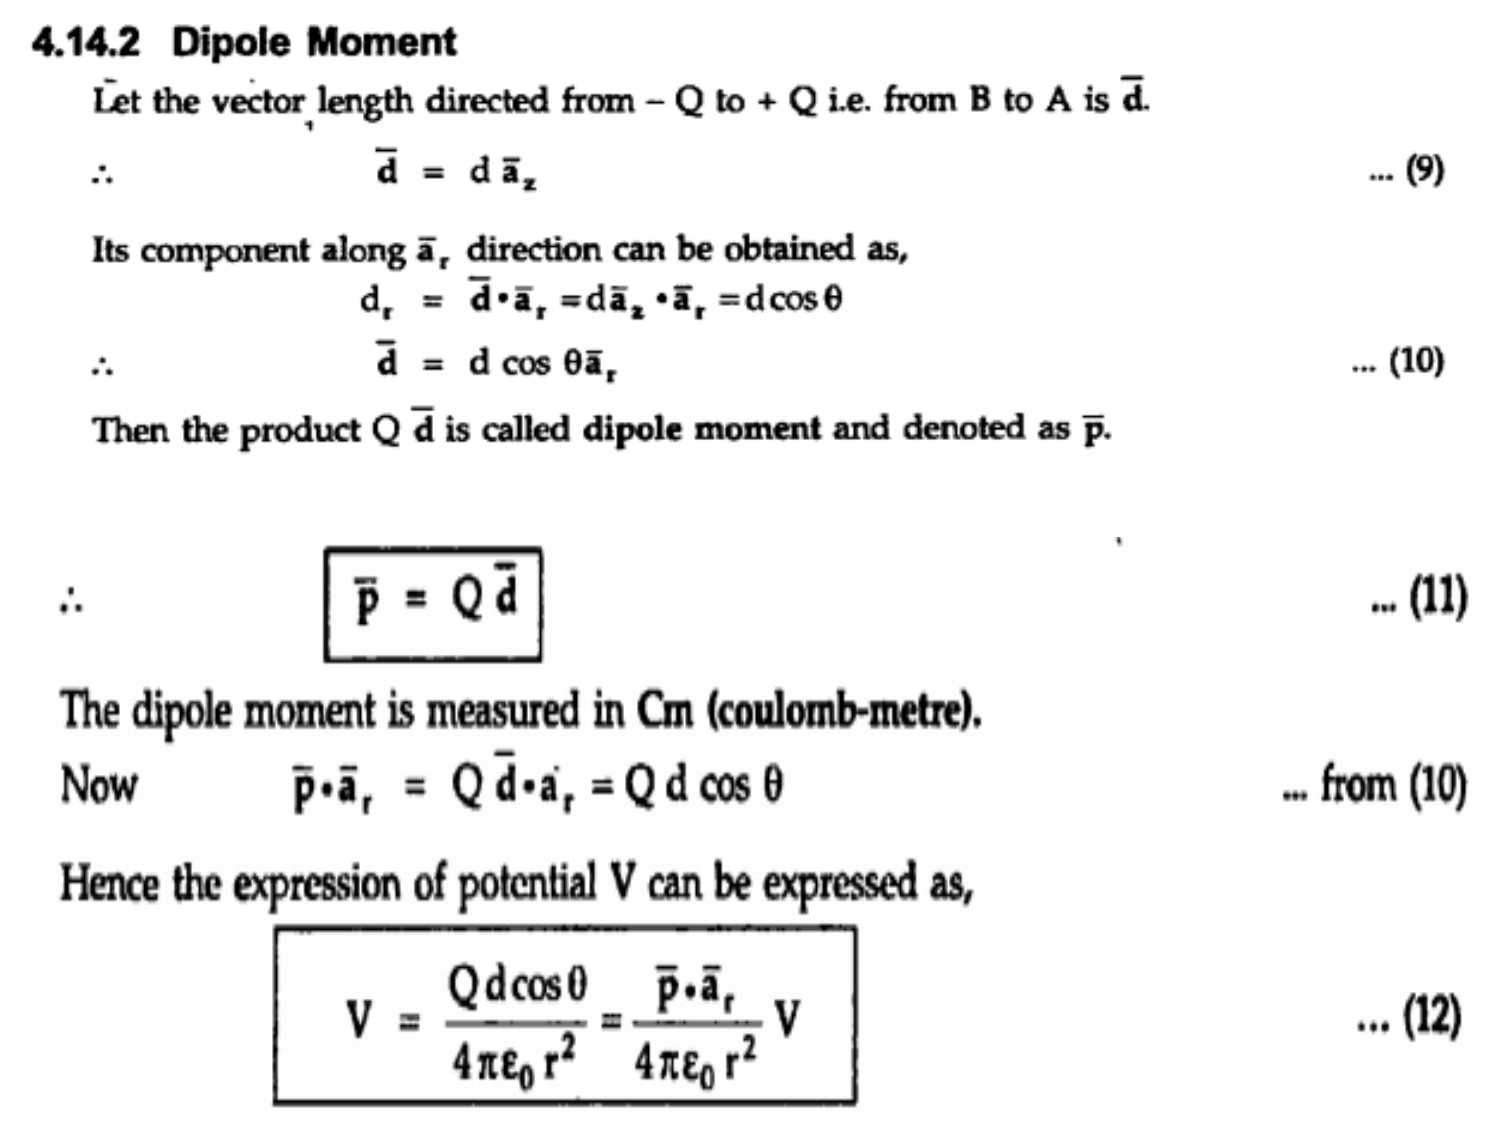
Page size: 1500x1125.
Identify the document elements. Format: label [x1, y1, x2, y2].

list [0, 0, 1500, 488]
picture [0, 537, 1500, 1125]
